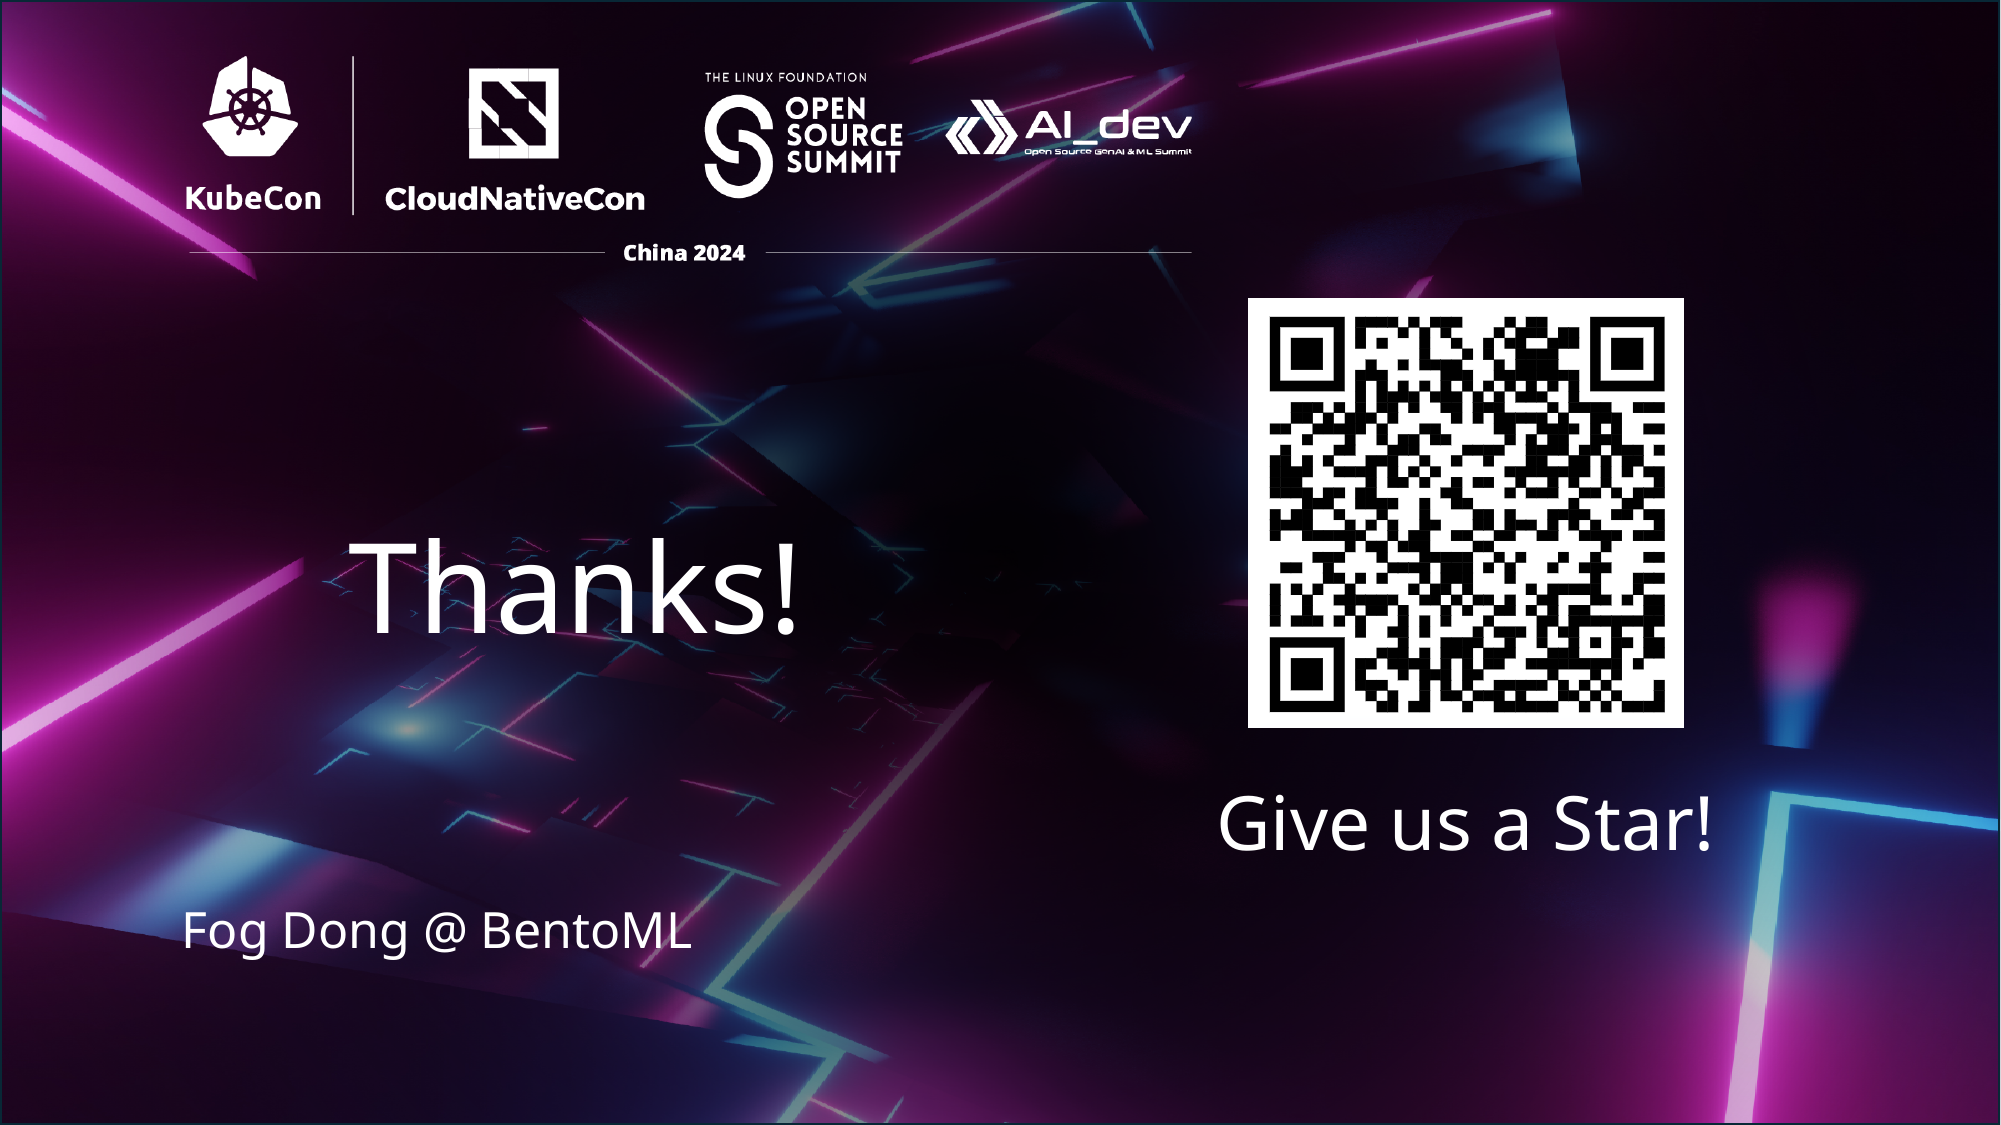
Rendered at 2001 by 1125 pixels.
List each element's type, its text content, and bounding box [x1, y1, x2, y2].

text_box Give us a Star! [1201, 741, 2000, 913]
subtitle Fog Dong @ BentoML [166, 796, 1834, 1068]
picture [2, 2, 1998, 1123]
title Thanks! [333, 397, 2000, 790]
